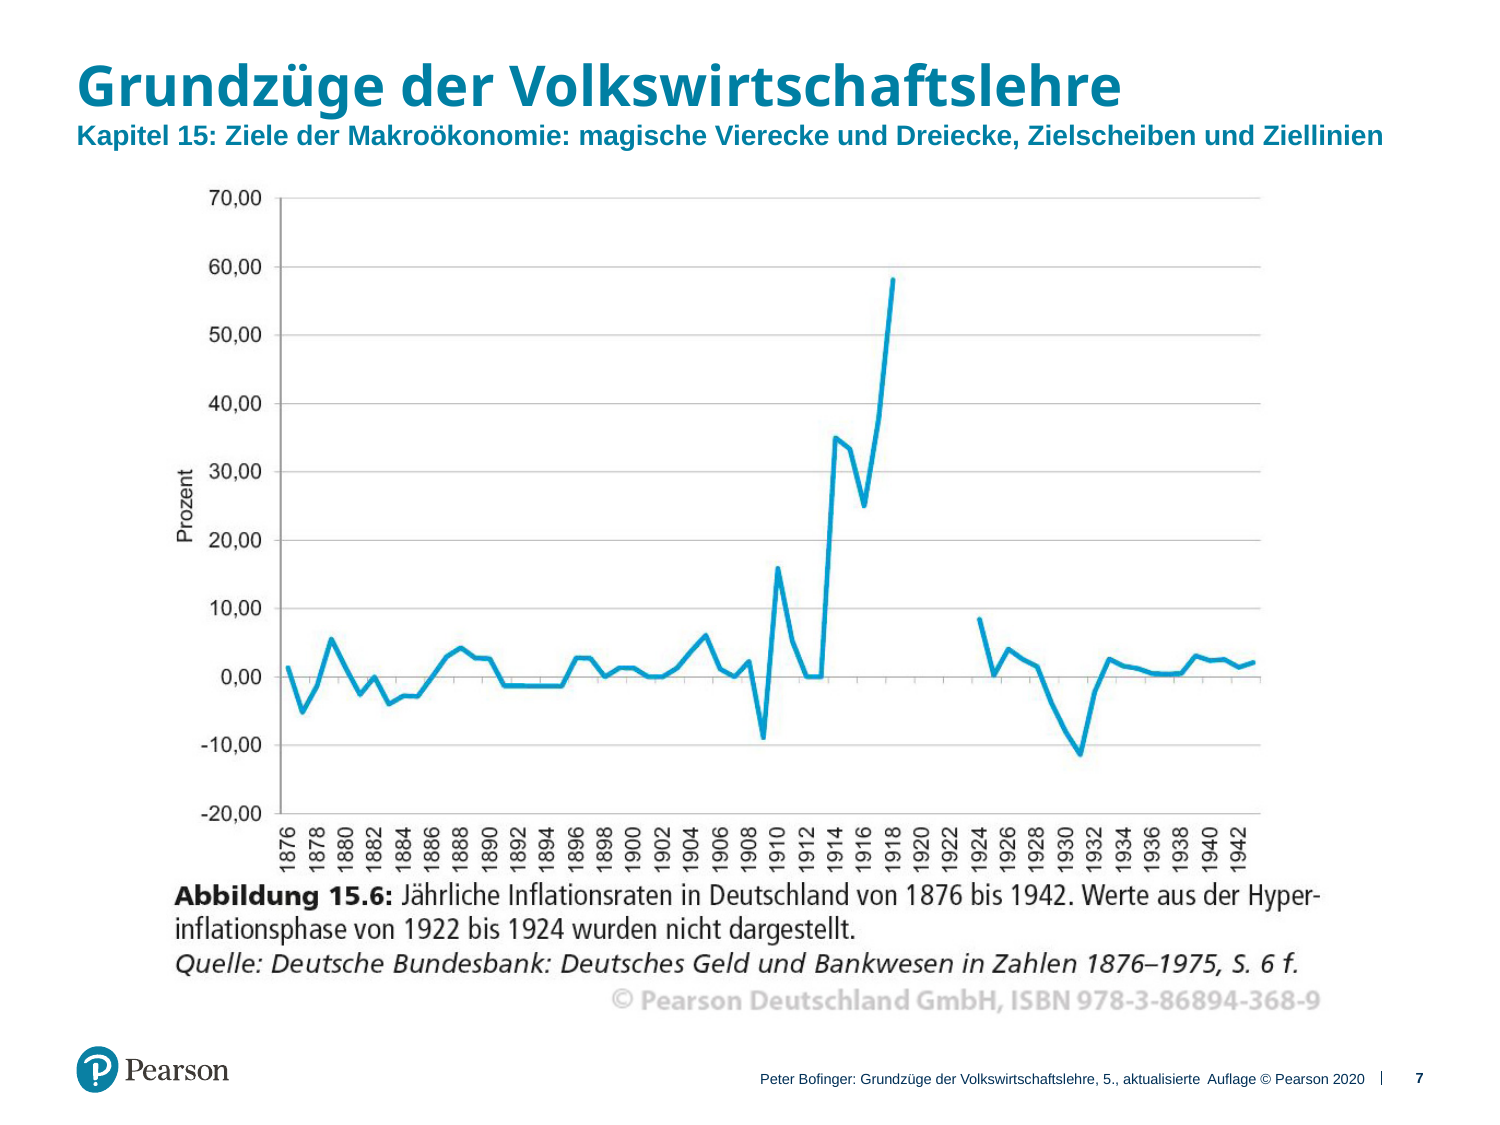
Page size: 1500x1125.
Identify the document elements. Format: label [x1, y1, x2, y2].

picture [166, 179, 1332, 1021]
